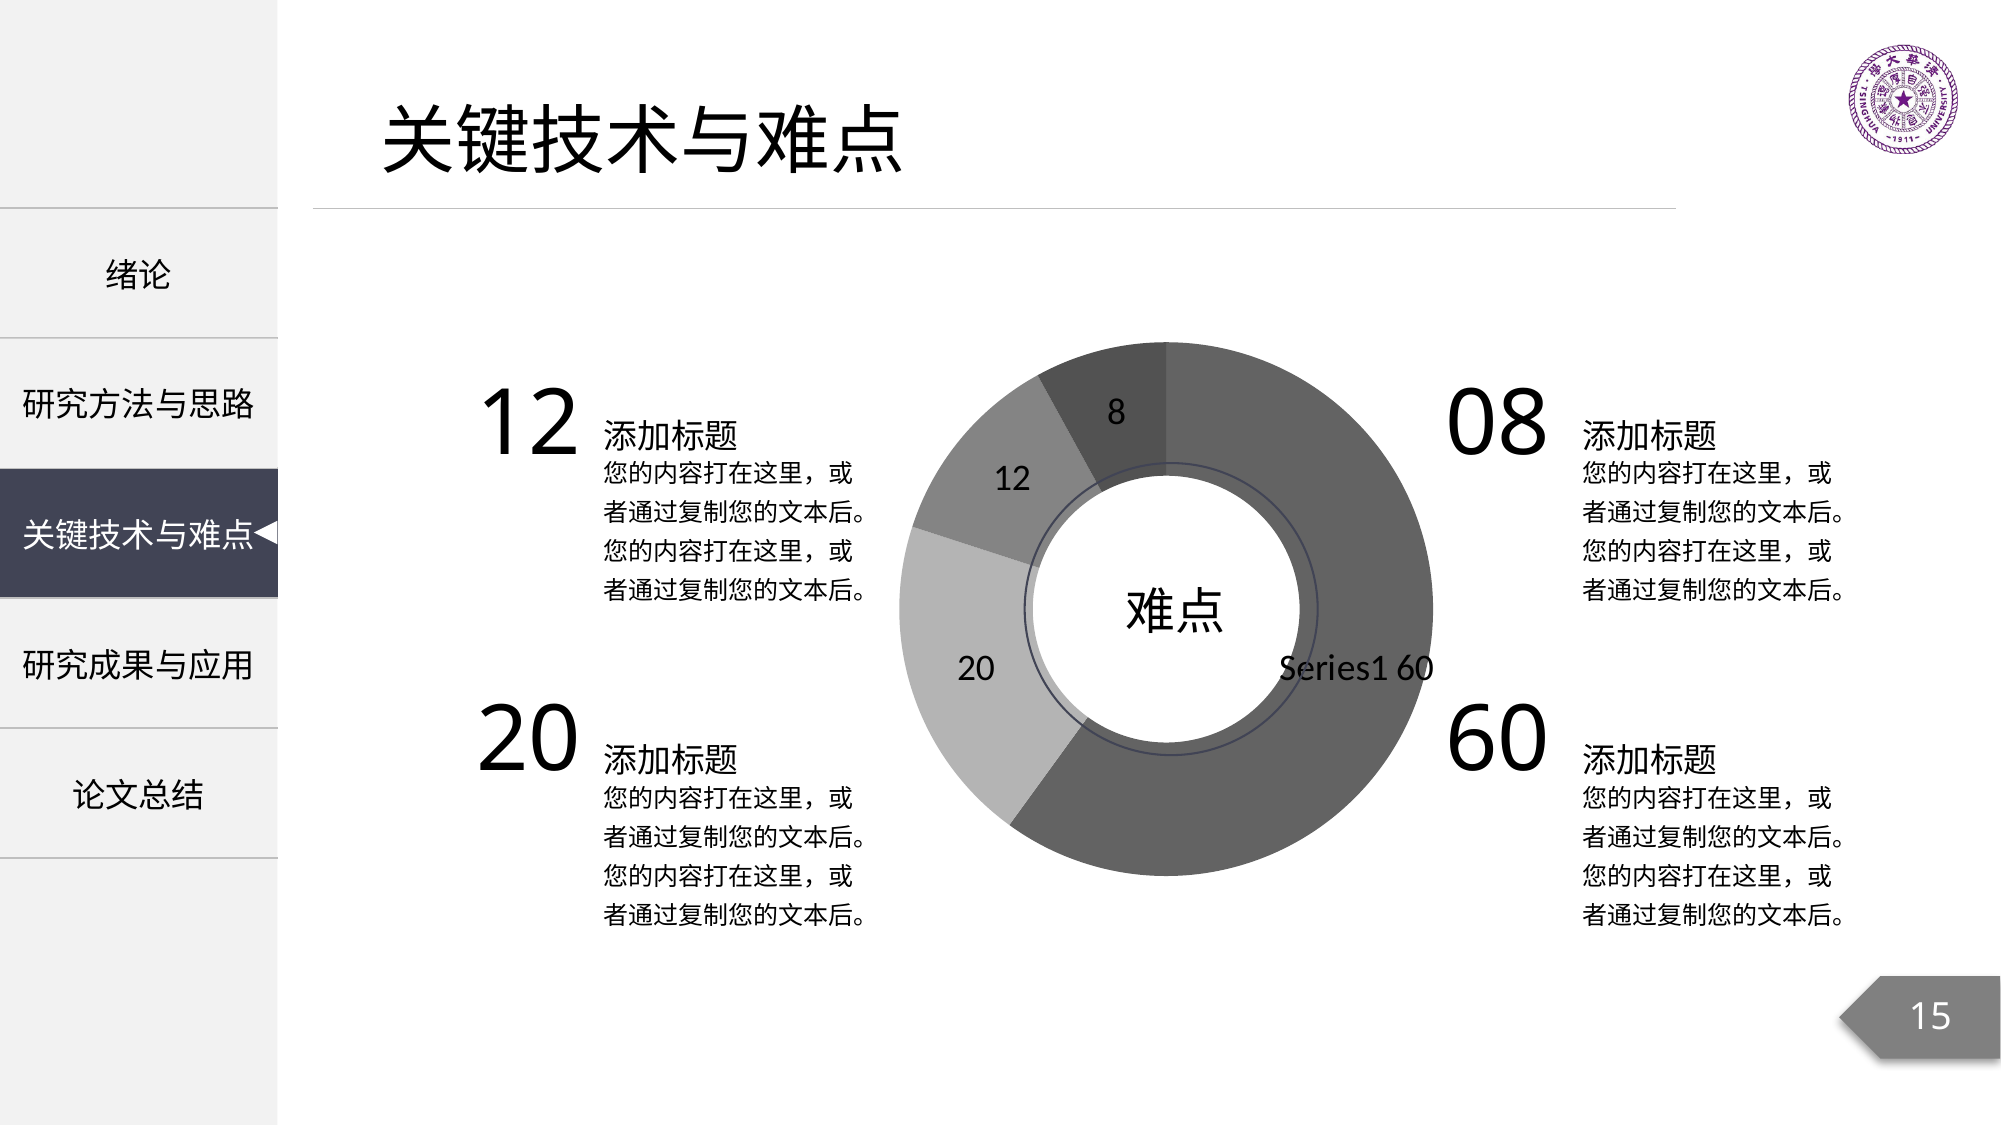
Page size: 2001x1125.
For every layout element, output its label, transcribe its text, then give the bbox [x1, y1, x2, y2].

text_box 您的内容打在这里，或者通过复制您的文本后。您的内容打在这里，或者通过复制您的文本后。 [591, 767, 888, 975]
text_box 添加标题 [591, 712, 832, 783]
text_box 您的内容打在这里，或者通过复制您的文本后。您的内容打在这里，或者通过复制您的文本后。 [591, 442, 887, 650]
chart [887, 327, 1455, 891]
picture [1846, 42, 1960, 156]
text_box 您的内容打在这里，或者通过复制您的文本后。您的内容打在这里，或者通过复制您的文本后。 [1570, 767, 1867, 975]
text_box 20 [463, 672, 594, 795]
text_box 添加标题 [1570, 712, 1811, 783]
text_box 您的内容打在这里，或者通过复制您的文本后。您的内容打在这里，或者通过复制您的文本后。 [1570, 442, 1867, 650]
text_box 60 [1455, 672, 1563, 795]
text_box 08 [1455, 356, 1563, 480]
text_box 12 [463, 356, 594, 480]
text_box 添加标题 [1570, 387, 1811, 458]
text_box 添加标题 [591, 387, 832, 458]
